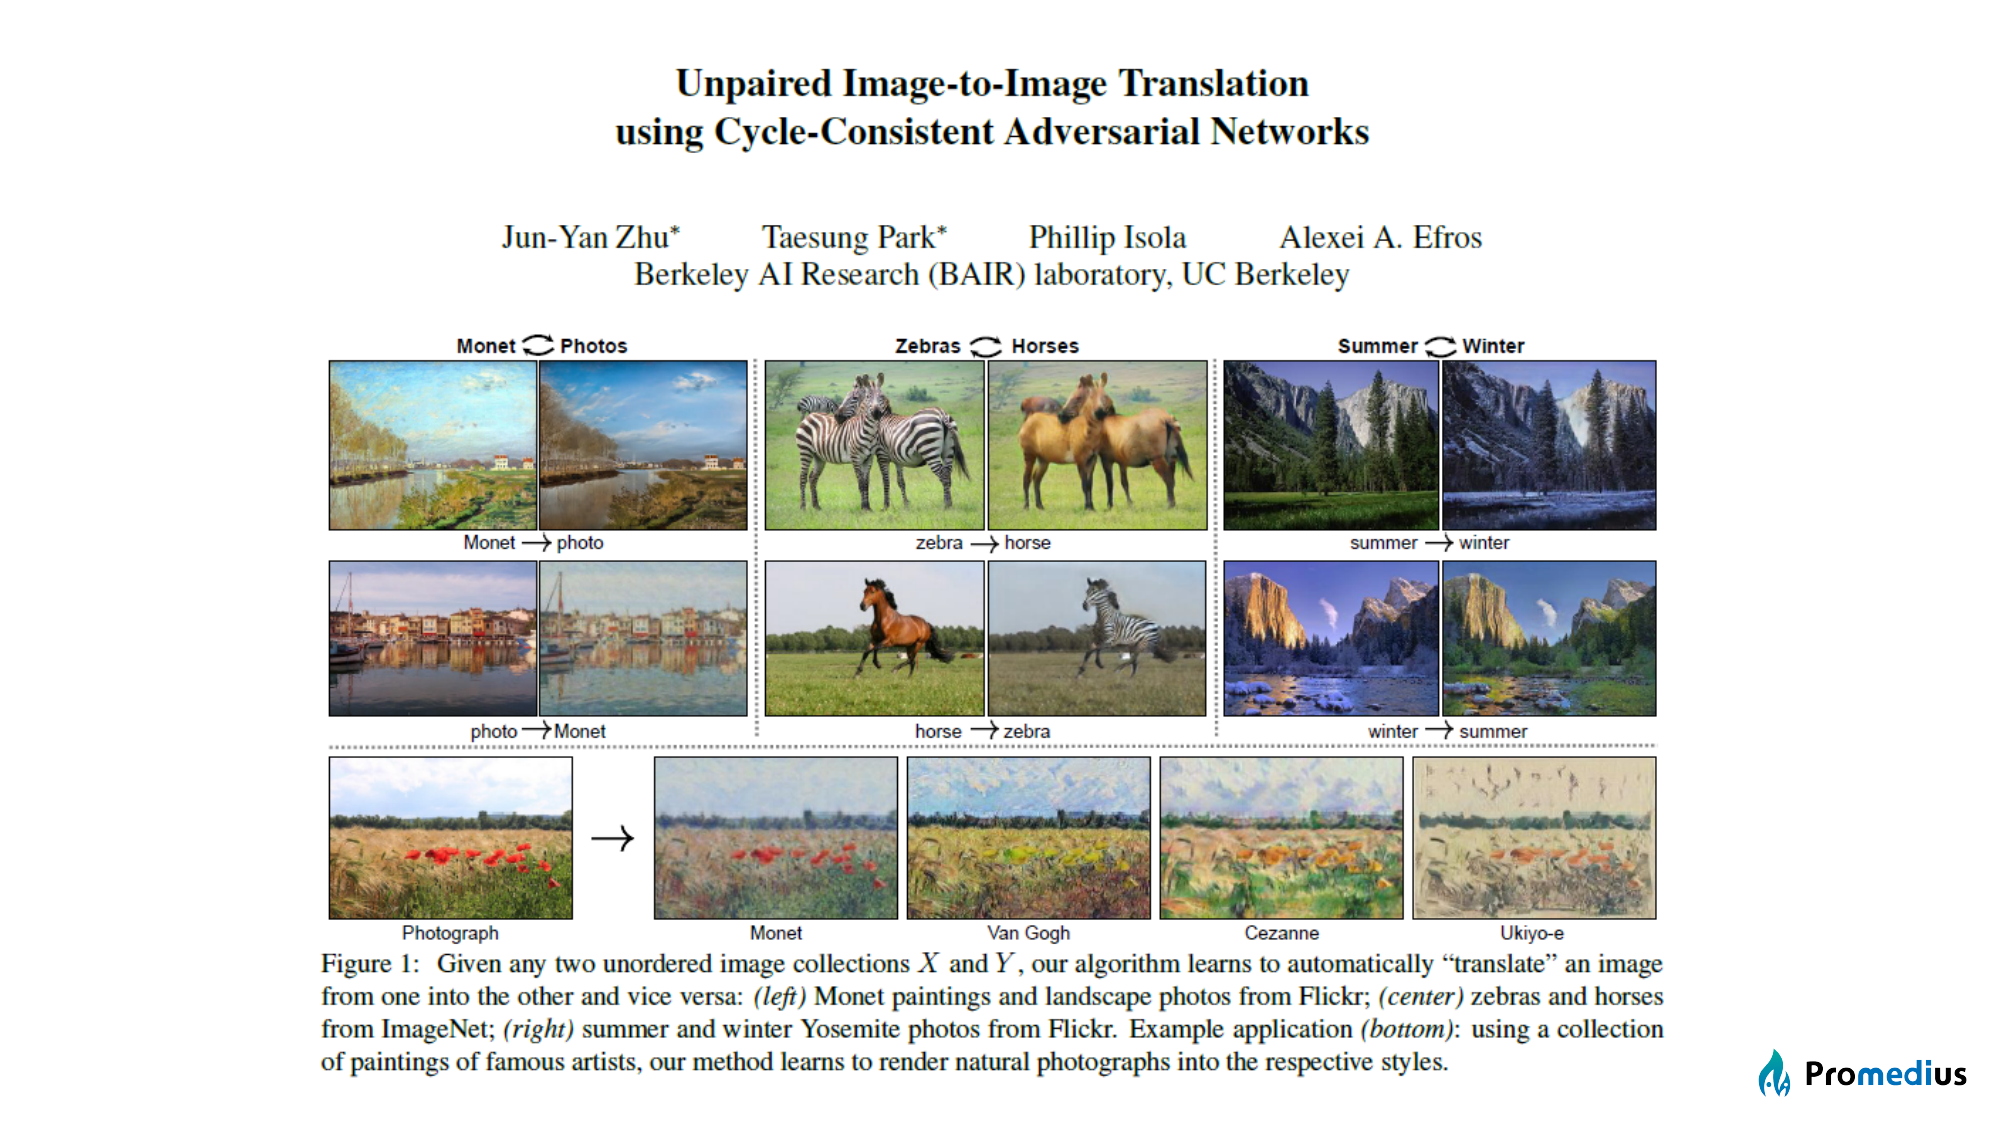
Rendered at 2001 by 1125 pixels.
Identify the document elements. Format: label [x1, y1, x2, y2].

picture [292, 28, 1708, 1096]
picture [1758, 1048, 1967, 1097]
